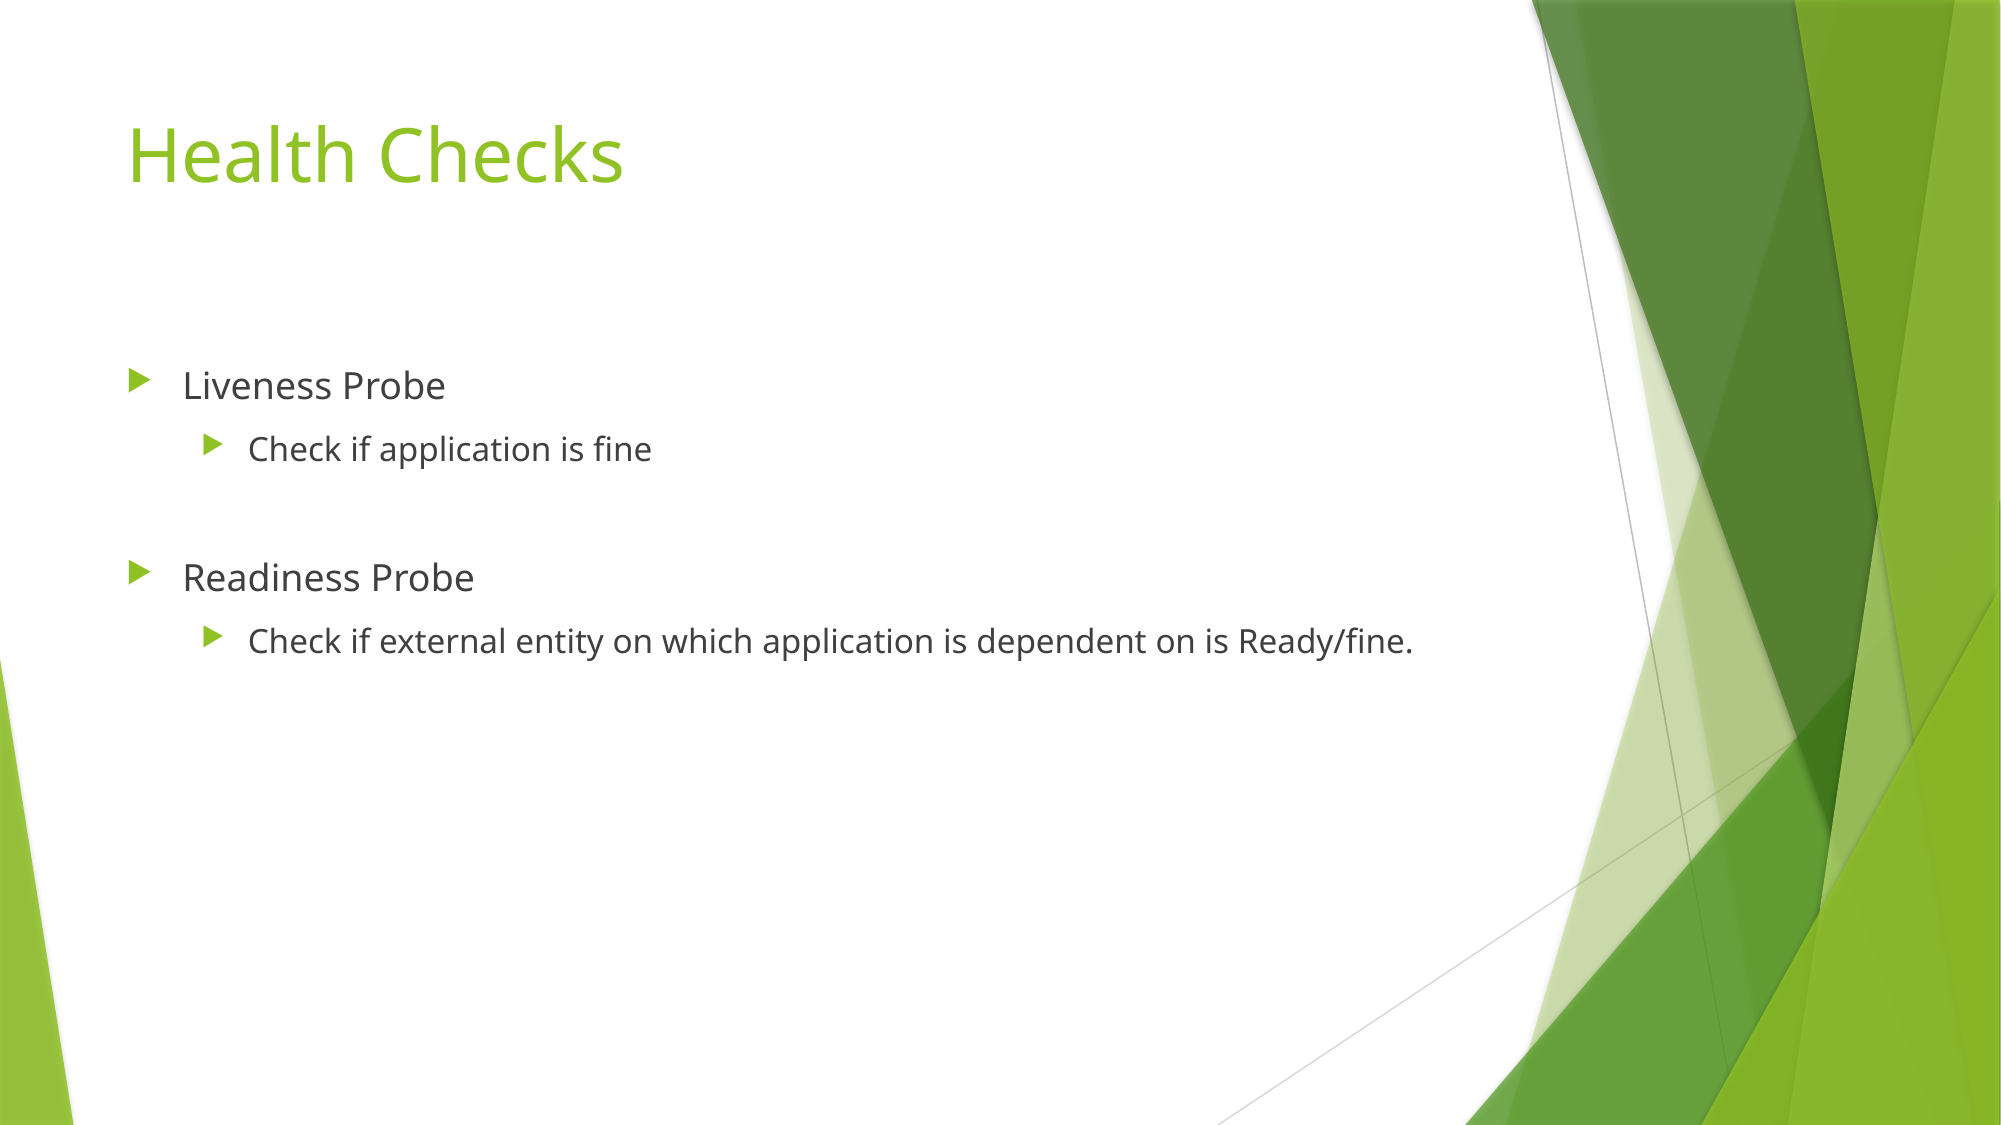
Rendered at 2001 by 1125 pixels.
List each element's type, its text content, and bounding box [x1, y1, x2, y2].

list Liveness Probe Check if application is fine Readiness Probe Check if external entity on which application is dependent on is Ready/fine. [111, 354, 1522, 992]
title Health Checks [111, 99, 1522, 317]
